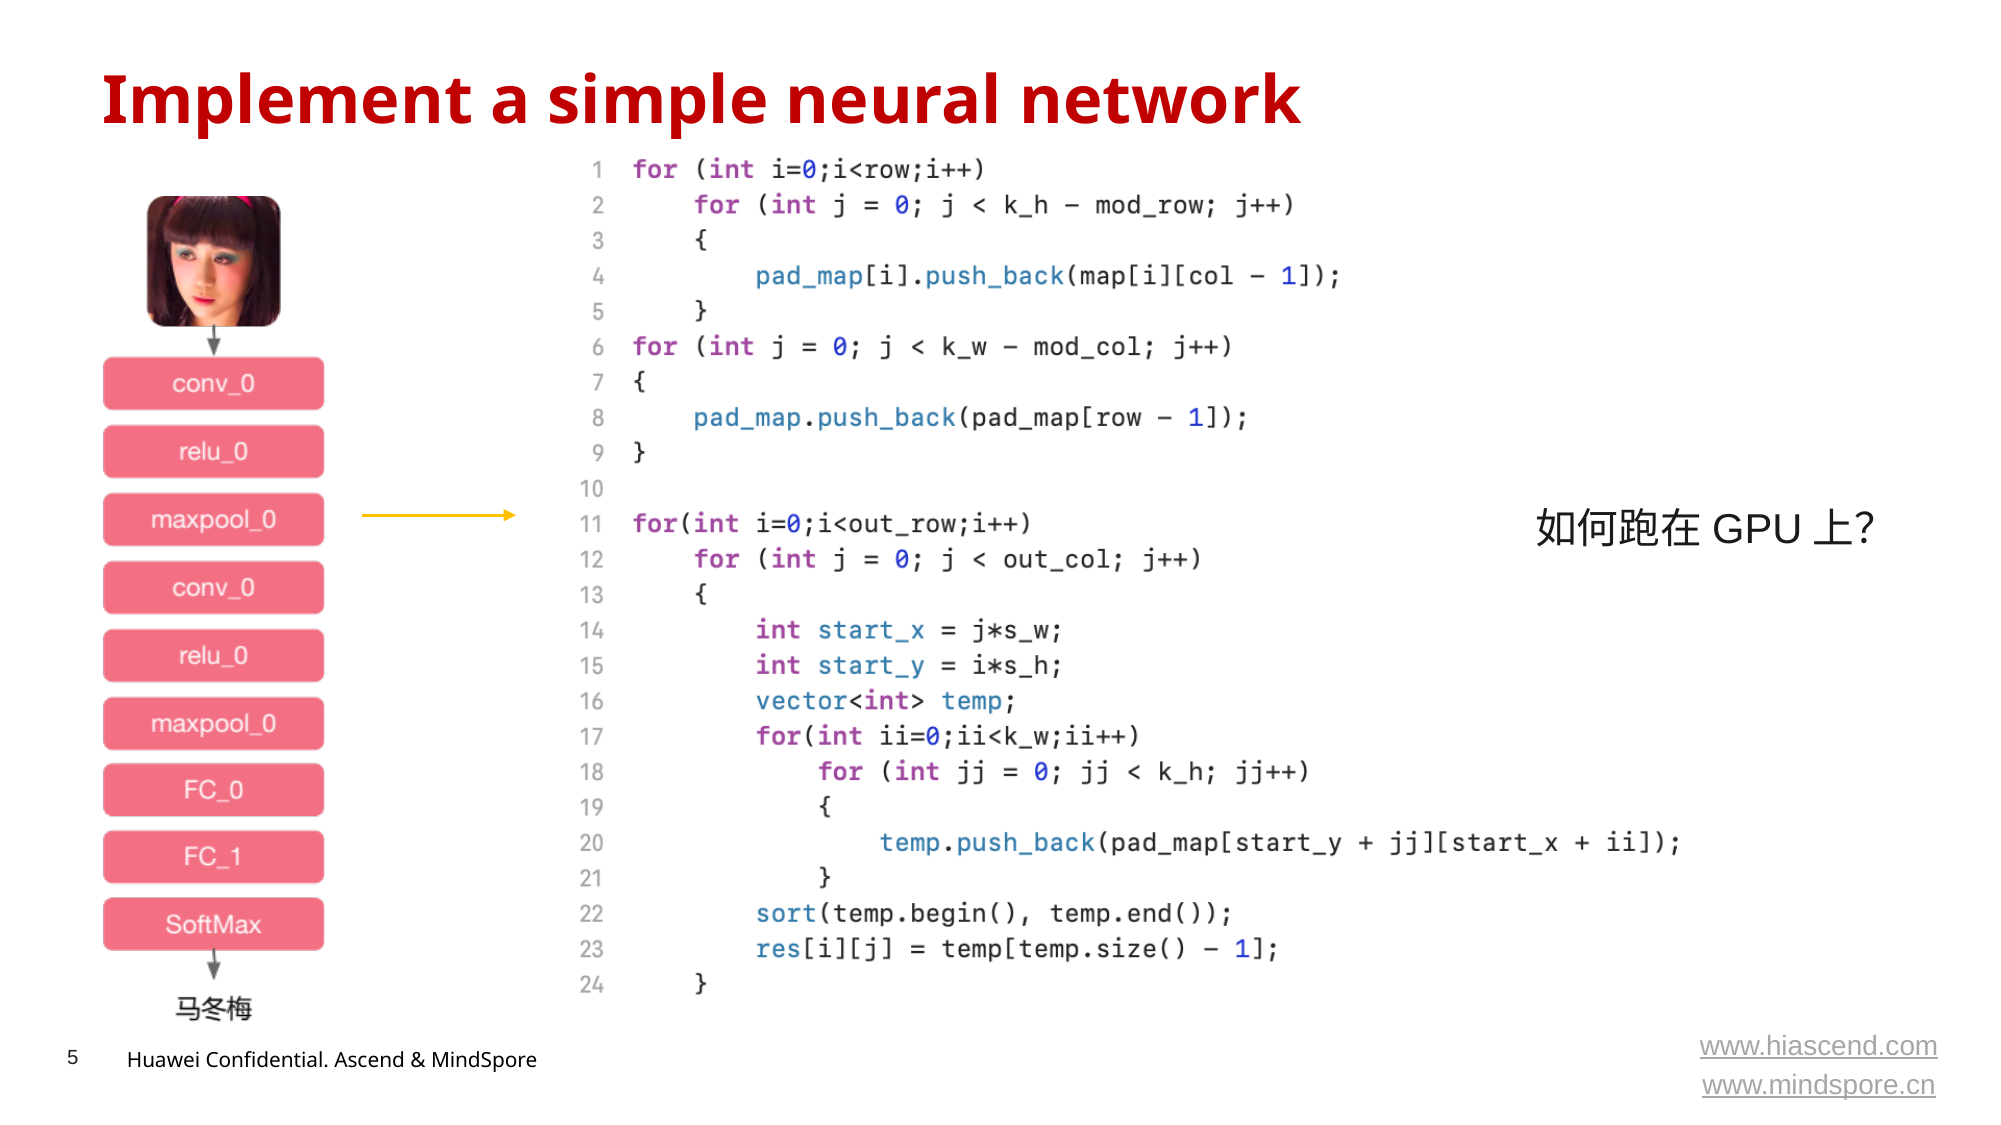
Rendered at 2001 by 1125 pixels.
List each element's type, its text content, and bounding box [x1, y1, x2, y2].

picture [563, 152, 1727, 1002]
text_box 如何跑在GPU上？ [1732, 501, 1896, 552]
title Implement a simple neural network [102, 56, 1901, 154]
picture [102, 196, 325, 1031]
